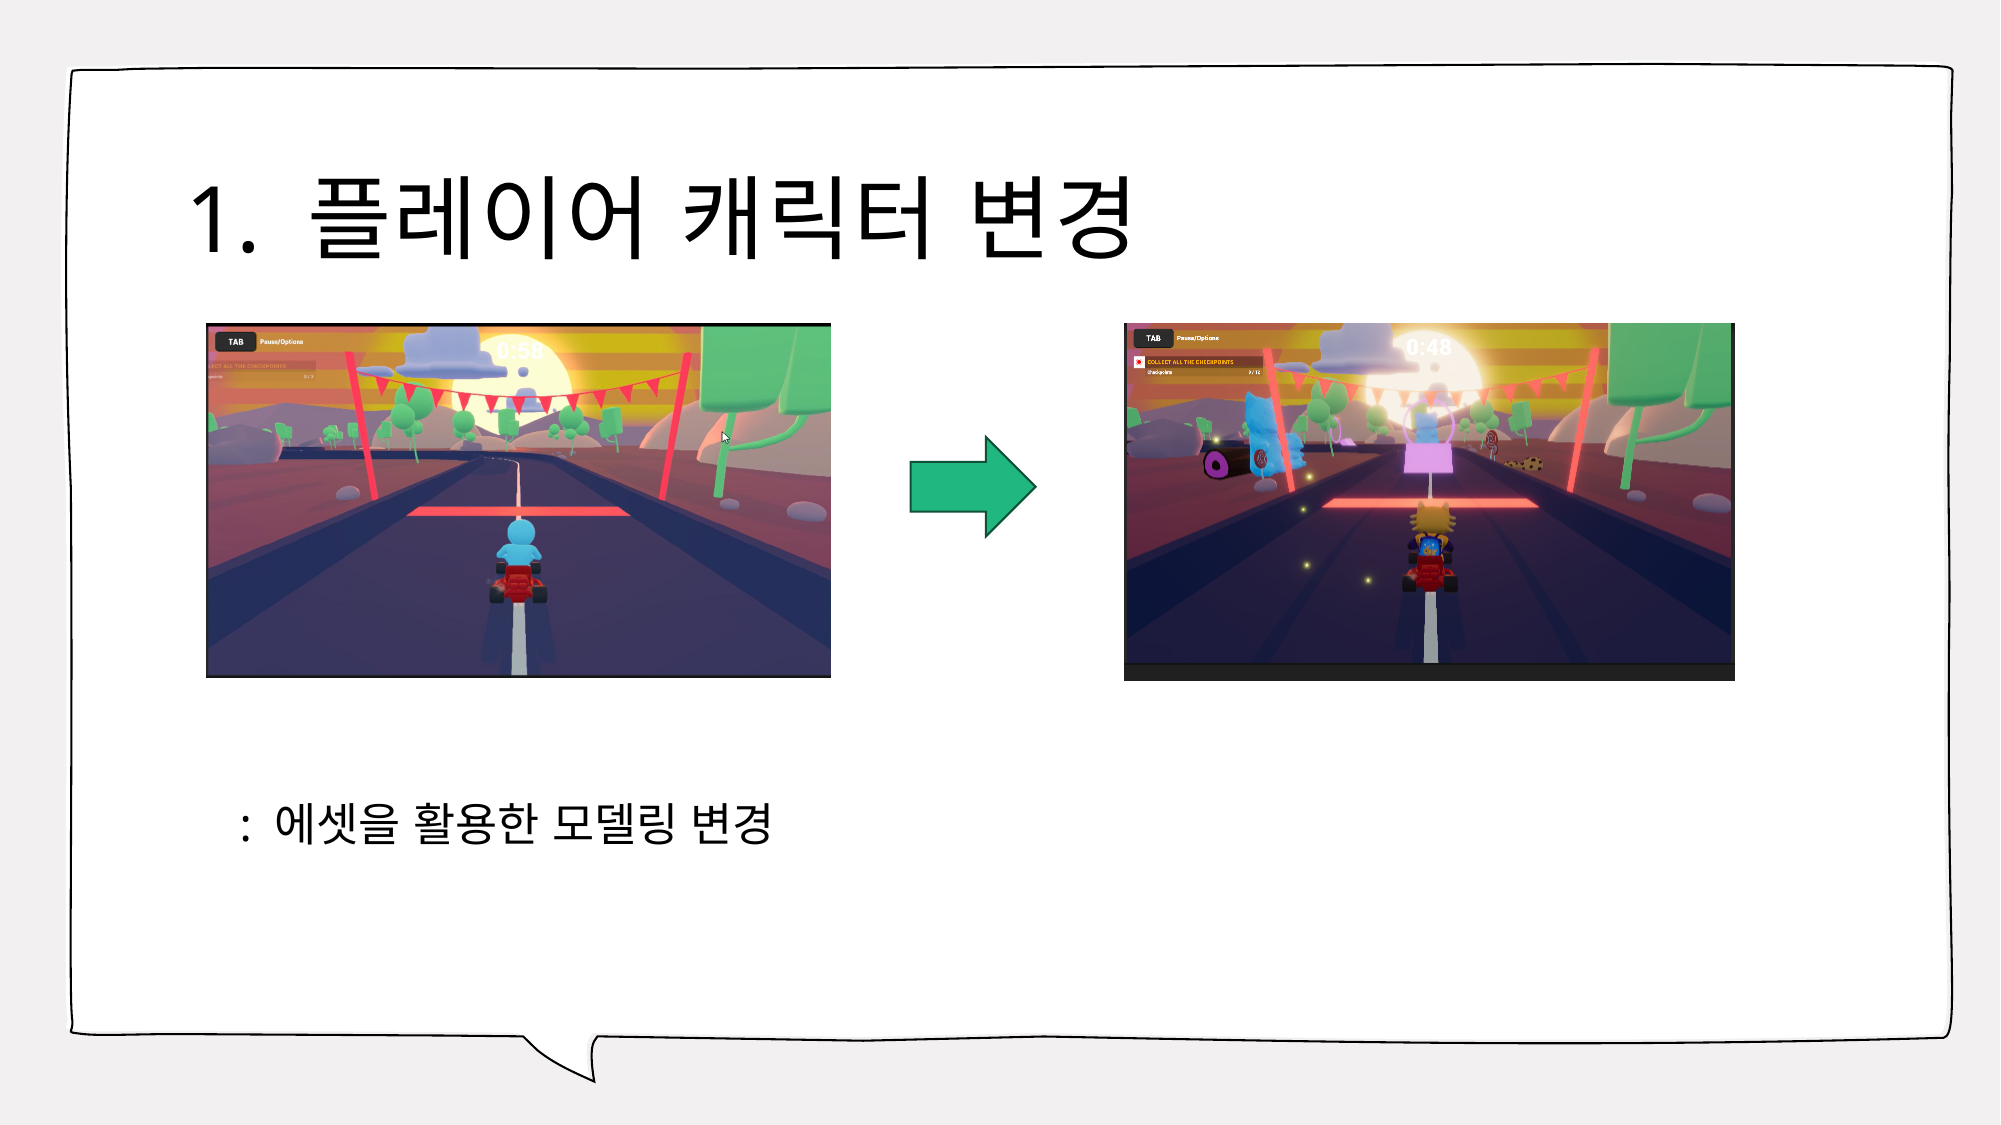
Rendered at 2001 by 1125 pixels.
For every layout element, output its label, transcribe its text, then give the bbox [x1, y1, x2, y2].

text_box : 에셋을 활용한 모델링 변경 [224, 788, 861, 859]
title 플레이어 캐릭터 변경 [167, 91, 1863, 324]
text_box [909, 434, 1038, 540]
picture [1124, 323, 1735, 681]
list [206, 323, 831, 678]
